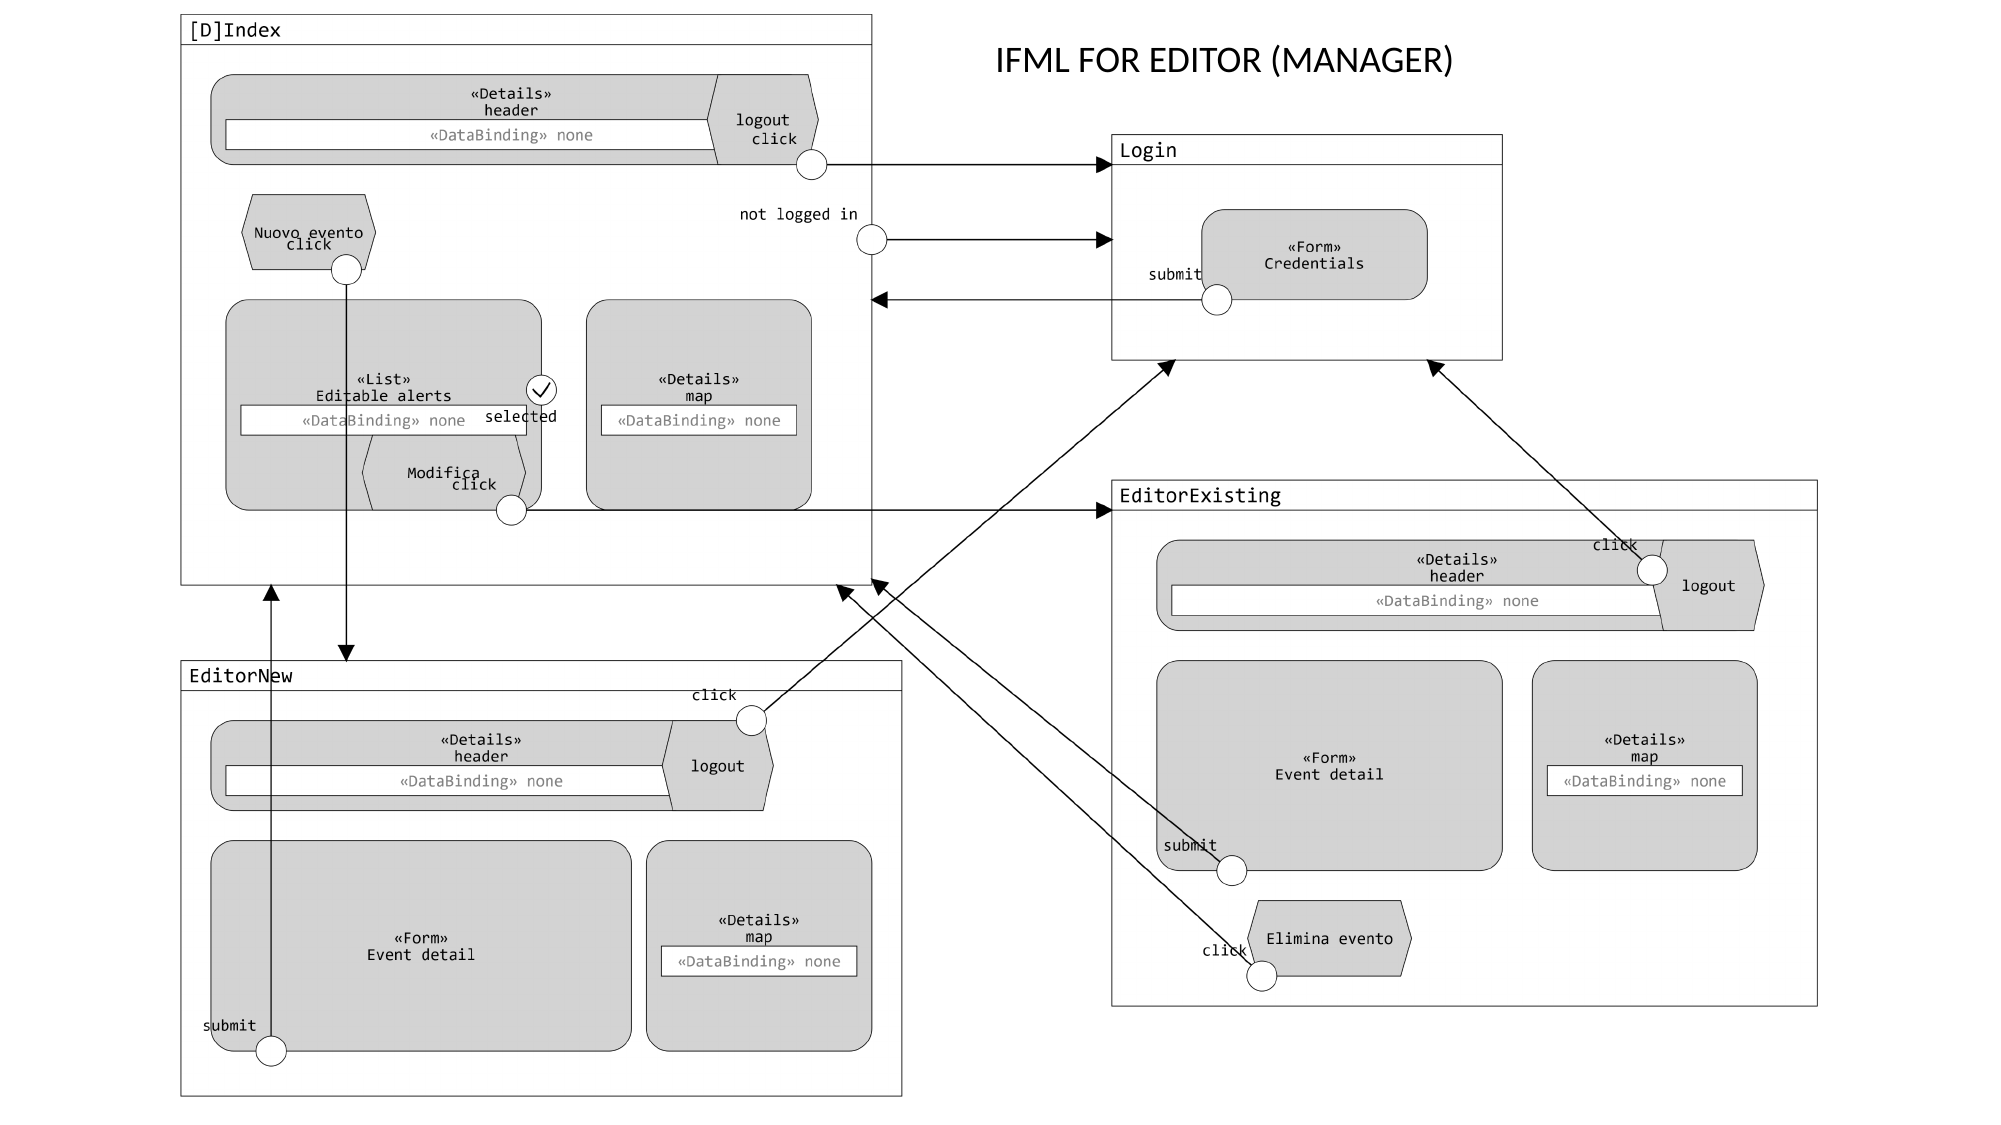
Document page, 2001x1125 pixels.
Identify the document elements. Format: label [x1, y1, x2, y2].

list [142, 0, 1840, 1125]
